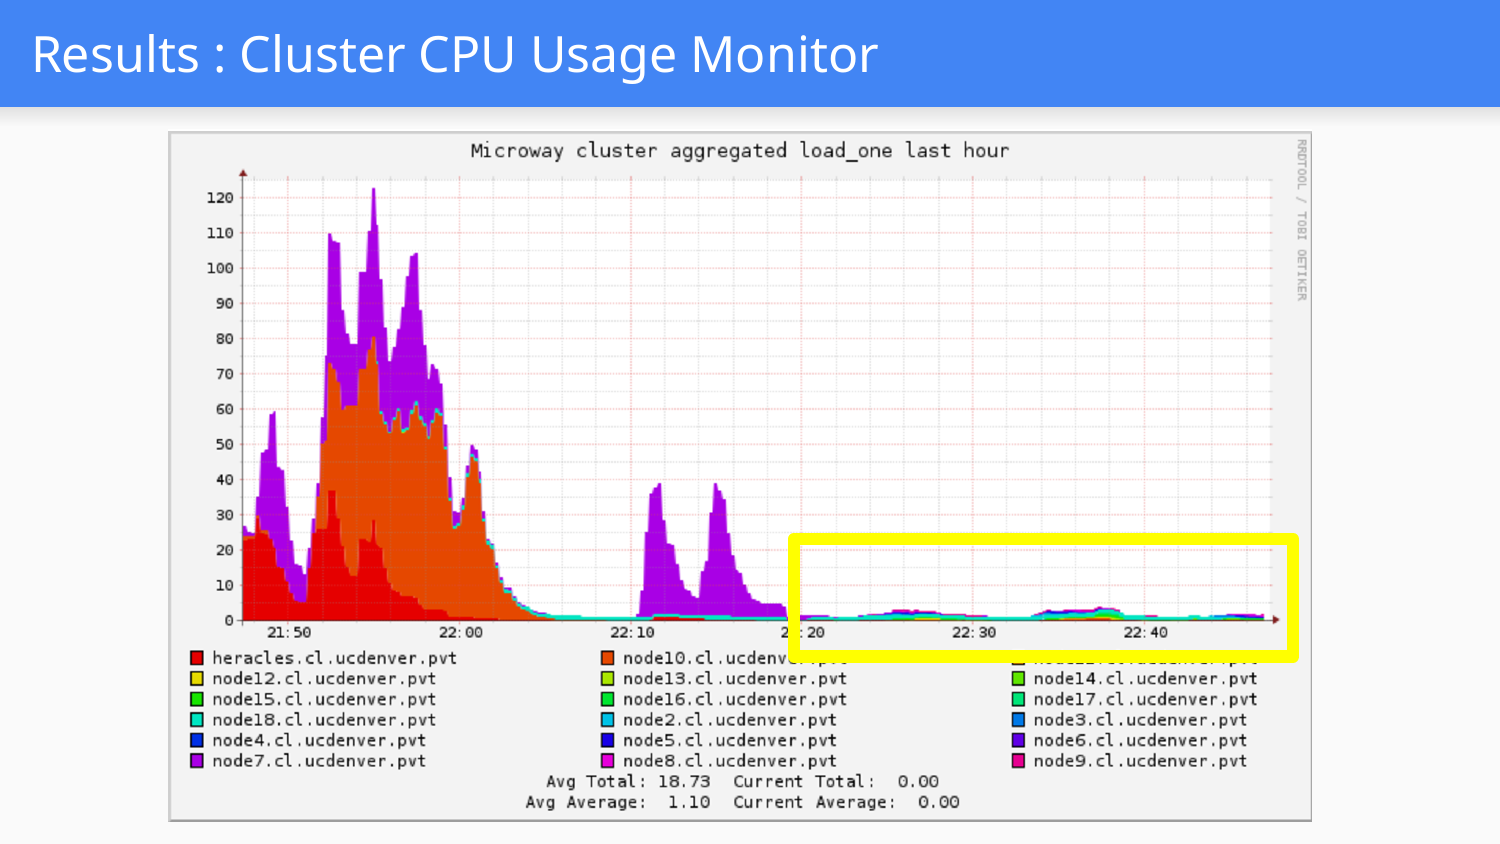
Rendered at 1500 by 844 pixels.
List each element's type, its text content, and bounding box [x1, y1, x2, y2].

picture [167, 128, 1313, 822]
title Results : Cluster CPU Usage Monitor [16, 2, 1464, 102]
